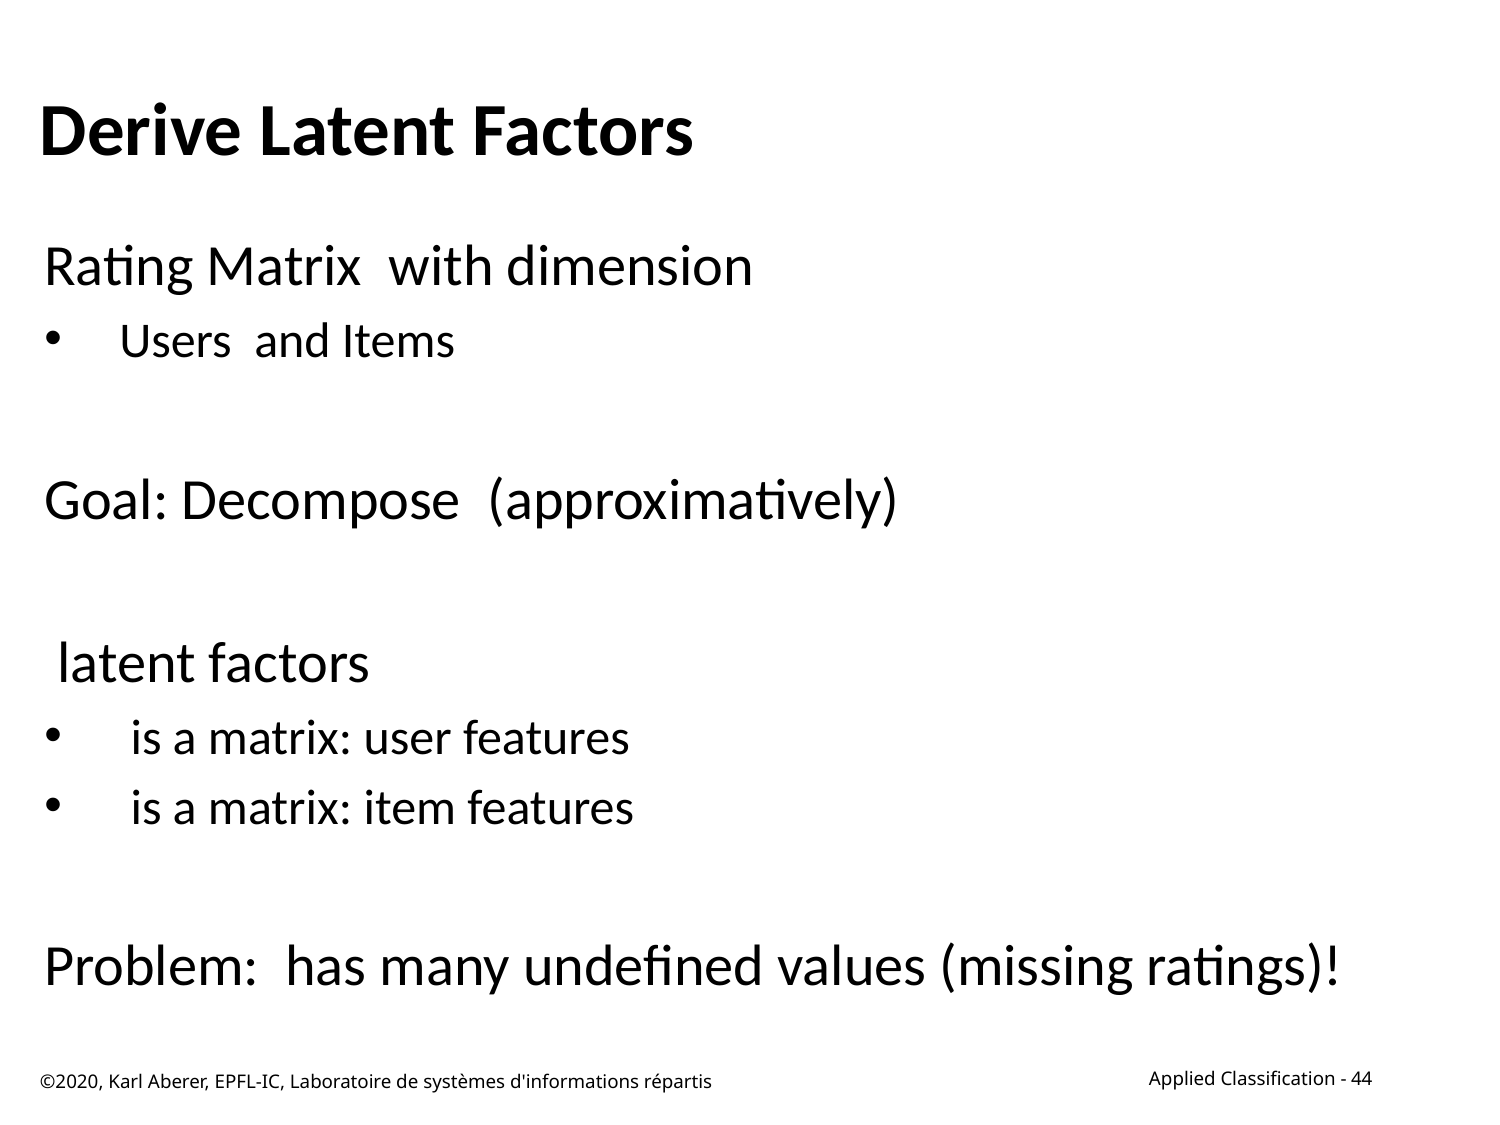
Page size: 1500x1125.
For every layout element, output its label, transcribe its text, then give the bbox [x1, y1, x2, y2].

title Derive Latent Factors [24, 49, 1388, 201]
footer ©2020, Karl Aberer, EPFL-IC, Laboratoire de systèmes d'informations répartis [24, 1062, 988, 1101]
